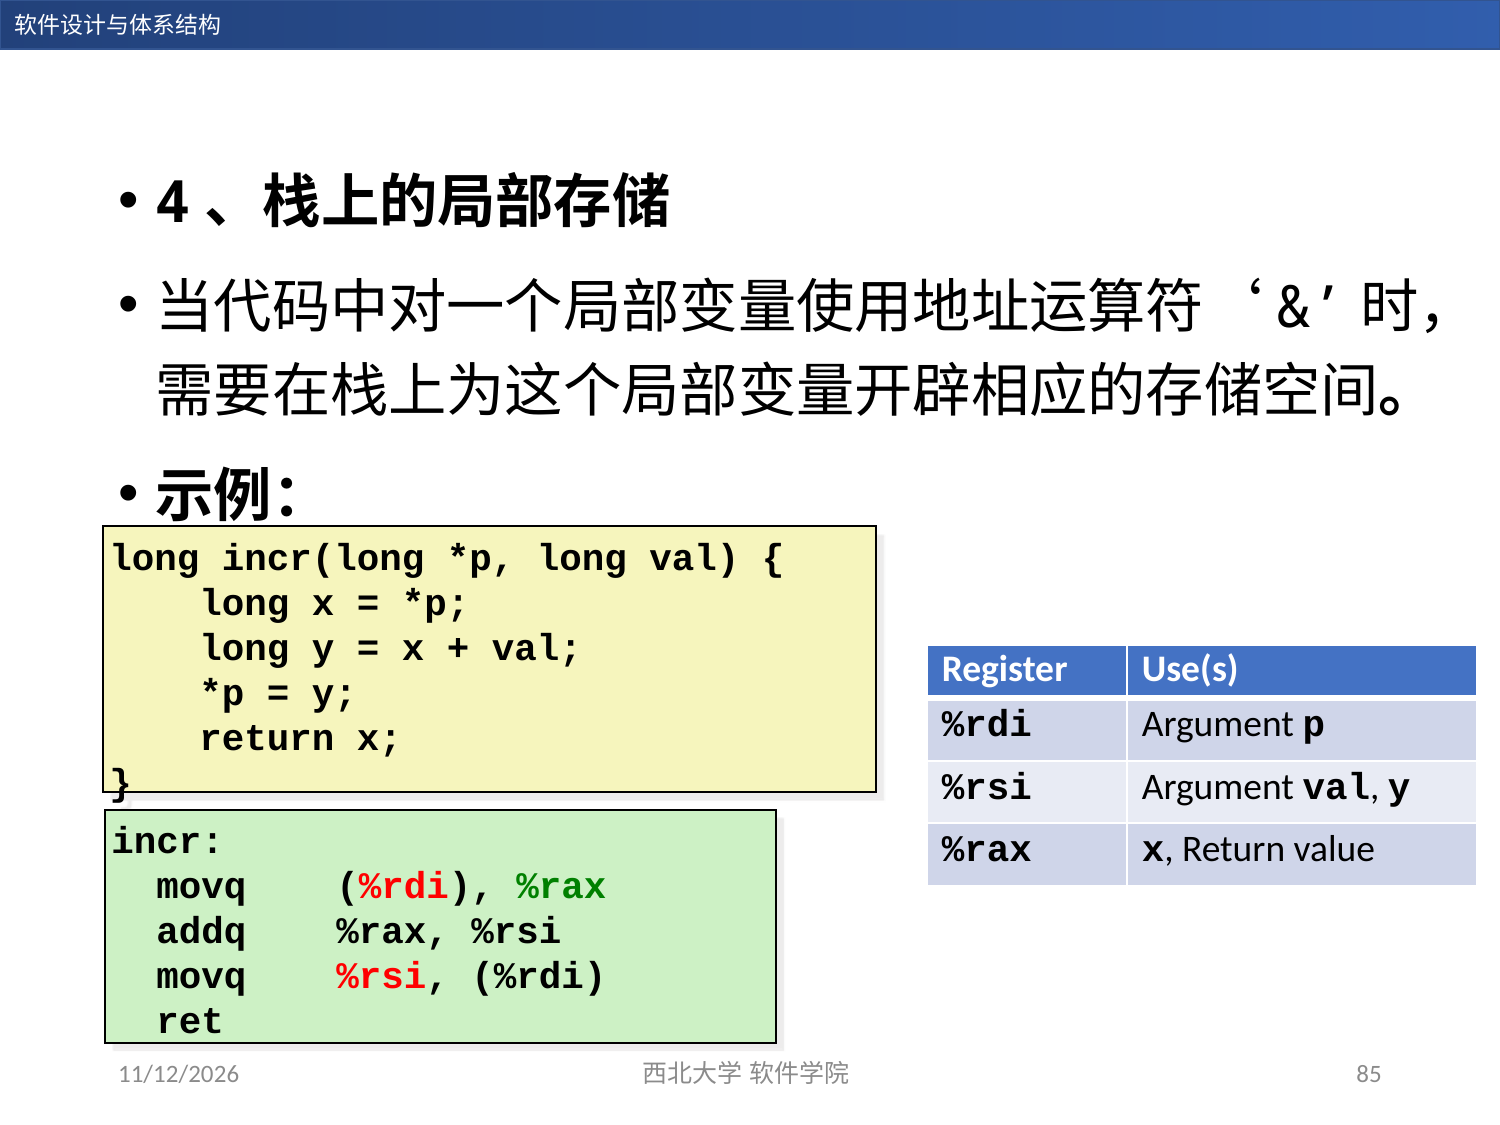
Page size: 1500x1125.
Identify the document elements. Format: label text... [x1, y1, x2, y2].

text_box long incr(long *p, long val) { long x = *p; long y = x + val; *p = y; return x; } [103, 526, 876, 793]
table_cell %rdi [928, 701, 1126, 760]
table_cell %rsi [928, 762, 1126, 822]
slide_number 85 [1059, 1042, 1397, 1103]
footer 西北大学 软件学院 [496, 1042, 1004, 1103]
table_cell Argument p [1128, 701, 1476, 760]
table_header Register [928, 646, 1126, 695]
text_box incr: movq (%rdi), %rax addq %rax, %rsi movq %rsi, (%rdi) ret [105, 809, 777, 1043]
table_header Use(s) [1128, 646, 1476, 695]
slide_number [103, 1042, 441, 1103]
table_cell %rax [928, 824, 1126, 885]
table_cell Argument val, y [1128, 762, 1476, 822]
table_cell x, Return value [1128, 824, 1476, 885]
list 4、栈上的局部存储 当代码中对一个局部变量使用地址运算符‘&’时，需要在栈上为这个局部变量开辟相应的存储空间。 示例： [103, 156, 1437, 871]
